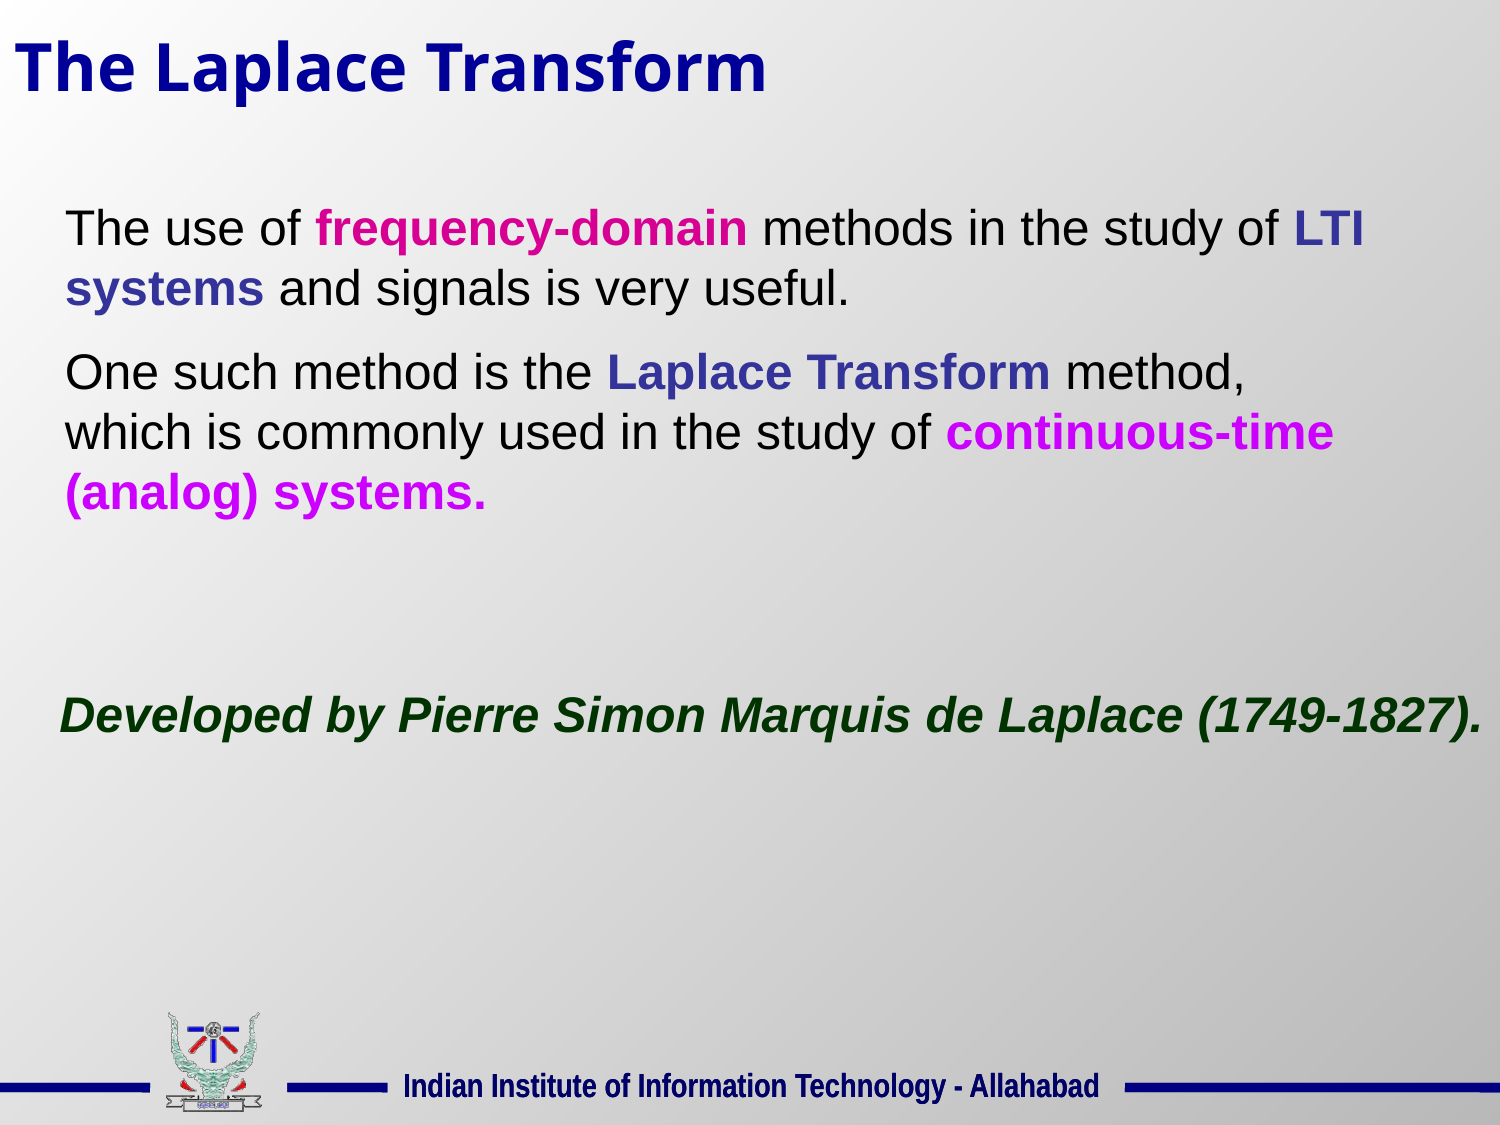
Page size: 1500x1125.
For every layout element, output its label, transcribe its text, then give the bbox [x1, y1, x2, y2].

text_box Indian Institute of Information Technology - Allahabad [388, 1057, 1117, 1112]
text_box Developed by Pierre Simon Marquis de Laplace (1749-1827). [44, 674, 1500, 750]
picture [166, 1012, 264, 1113]
text_box The use of frequency-domain methods in the study of LTI systems and signals is very useful. One such method is the Laplace Transform method, which is commonly used in the study of continuous-time (analog) systems. [49, 187, 1388, 528]
text_box The Laplace Transform [0, 17, 1463, 113]
